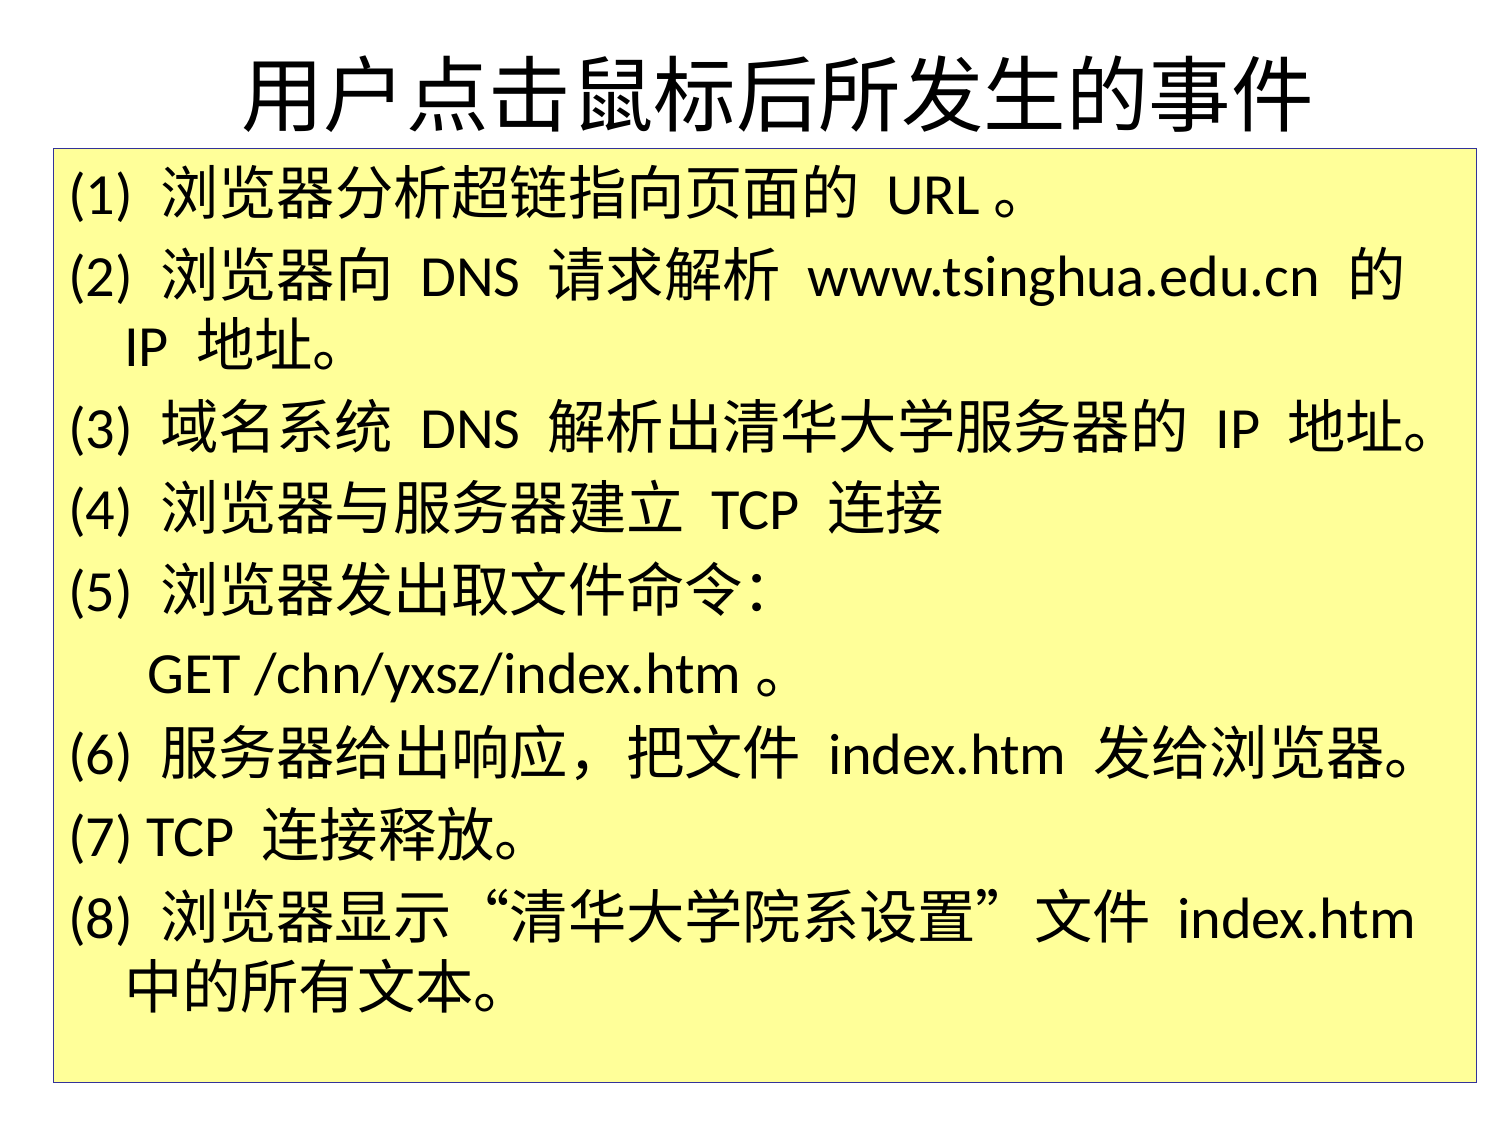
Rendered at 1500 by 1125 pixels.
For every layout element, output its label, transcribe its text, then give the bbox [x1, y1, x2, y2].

list (1) 浏览器分析超链指向页面的 URL。 (2) 浏览器向 DNS 请求解析 www.tsinghua.edu.cn 的 IP 地址。 (3) 域名系统 DNS 解析出清华大学服务器的 IP 地址。 (4) 浏览器与服务器建立 TCP 连接 (5) 浏览器发出取文件命令： GET /chn/yxsz/index.htm。 (6) 服务器给出响应，把文件 index.htm 发给浏览器。 (7) TCP 连接释放。 (8) 浏览器显示“清华大学院系设置”文件 index.htm 中的所有文本。 [53, 148, 1477, 1083]
title 用户点击鼠标后所发生的事件 [73, 34, 1500, 149]
